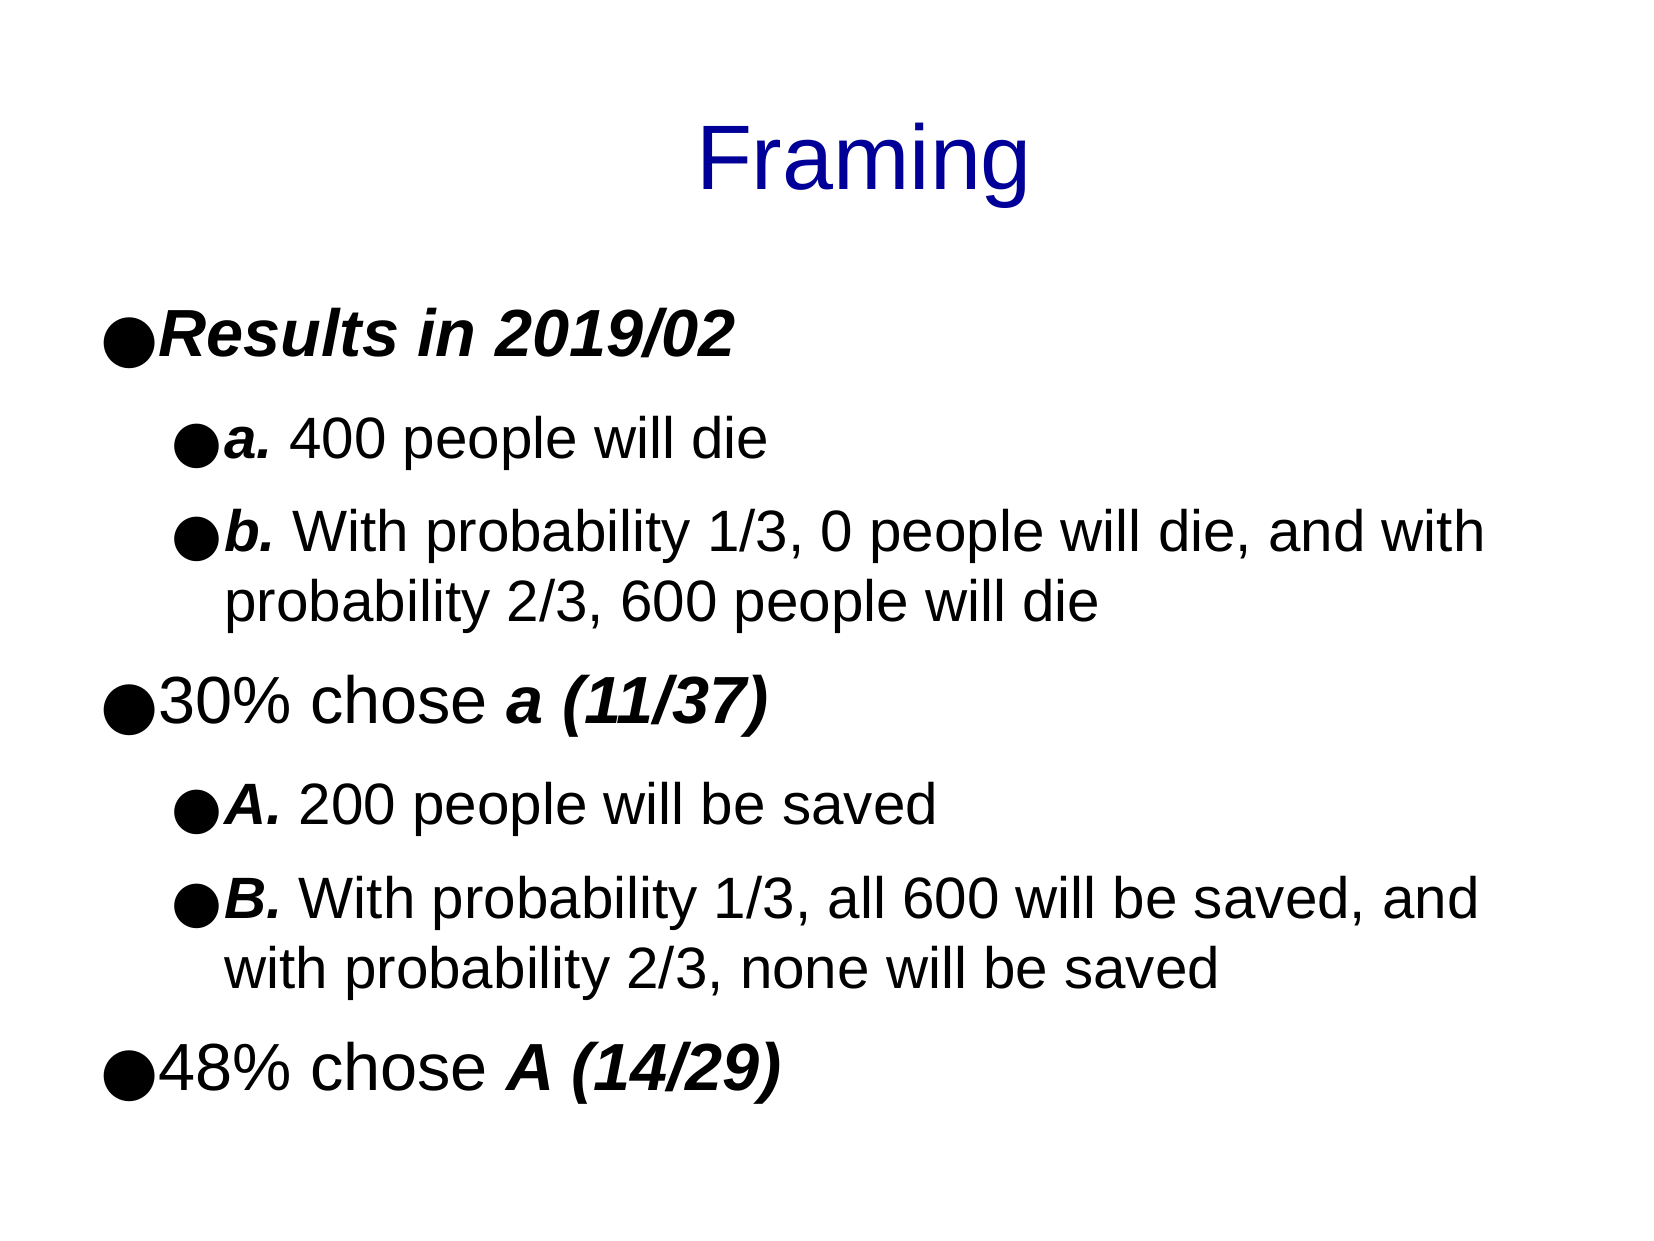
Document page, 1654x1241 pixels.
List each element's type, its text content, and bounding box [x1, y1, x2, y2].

text_box Framing [82, 49, 1571, 257]
text_box Results in 2019/02 a. 400 people will die b. With probability 1/3, 0 people will die, and with probability 2/3, 600 people will die 30% chose a (11/37) A. 200 people will be saved B. With probability 1/3, all 600 will be saved, and with probability 2/3, none will be saved 48% chose A (14/29) [82, 290, 1571, 1167]
